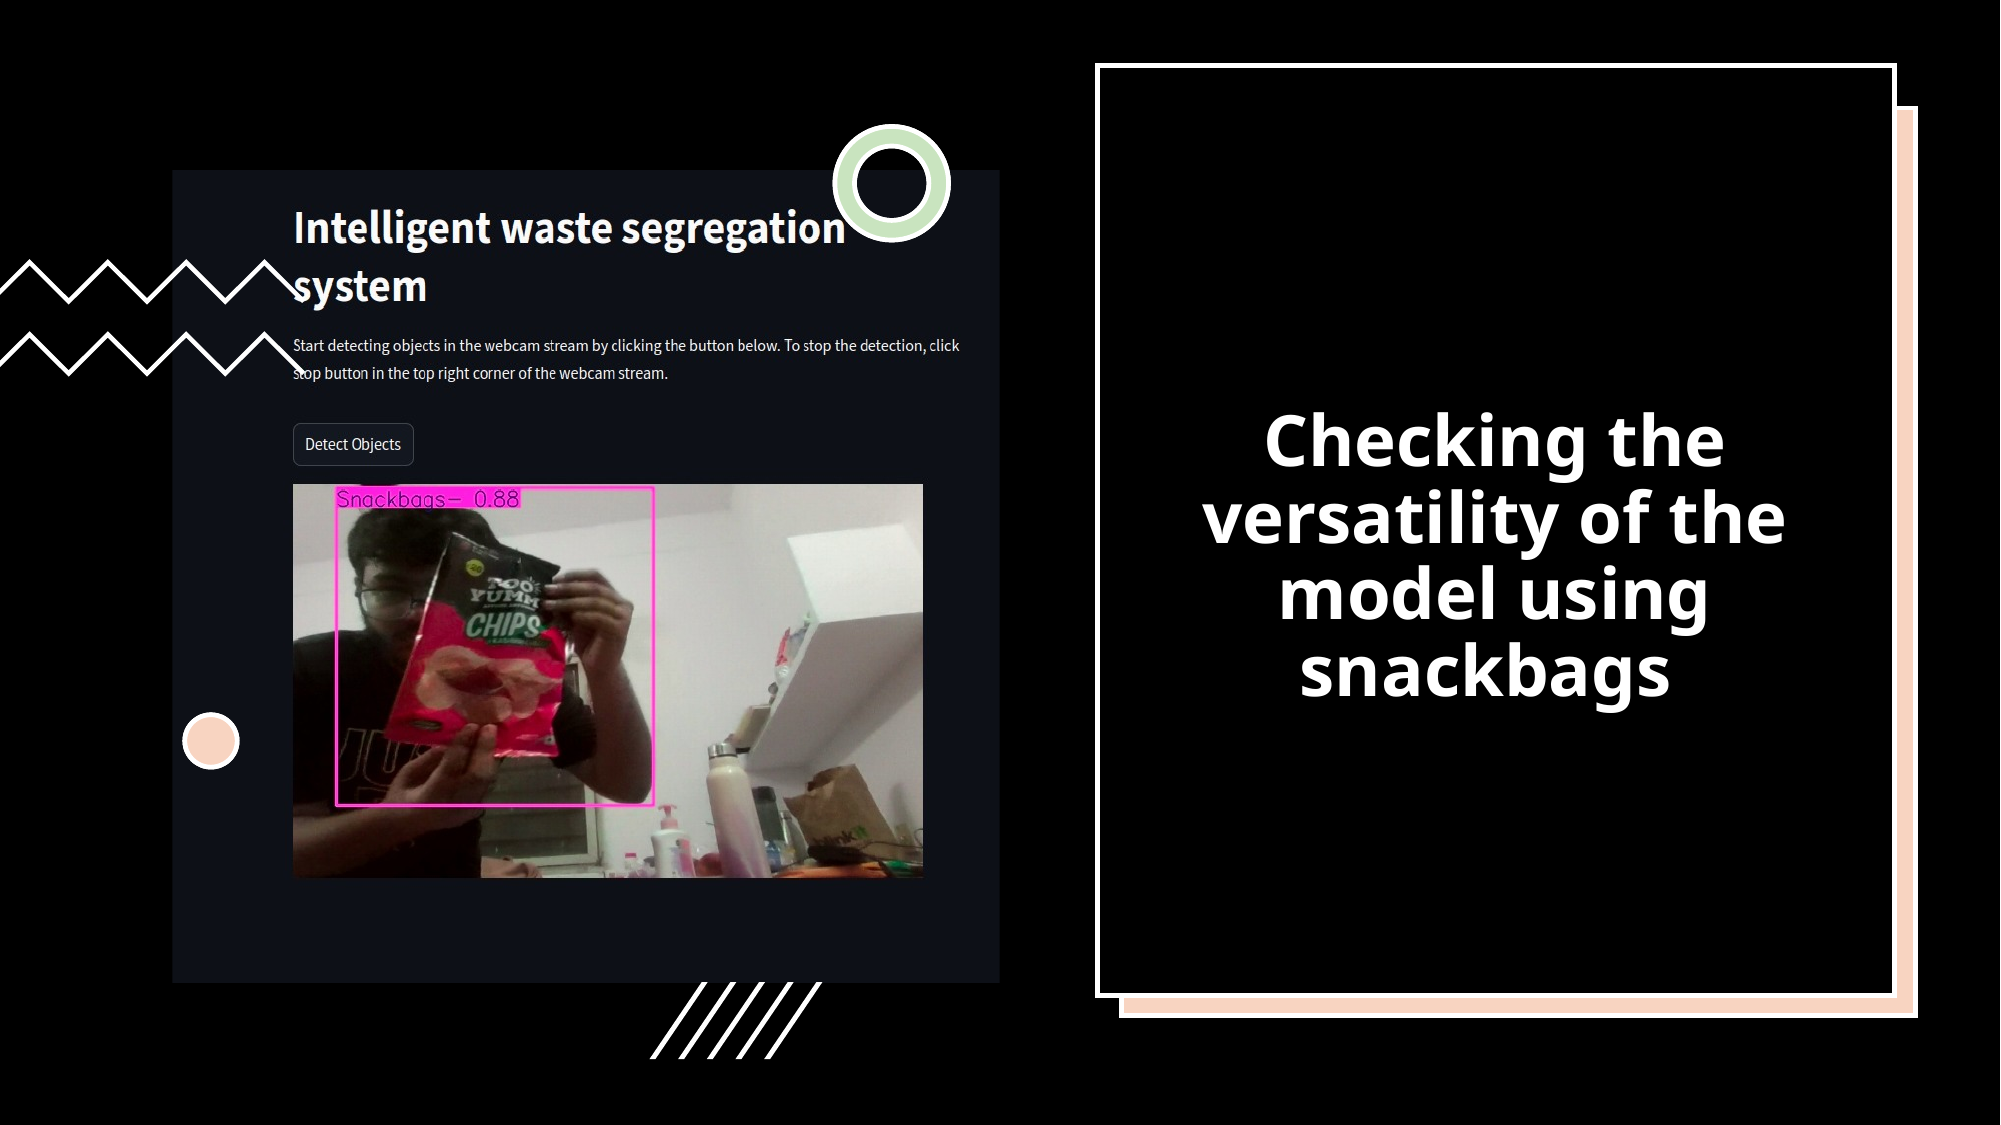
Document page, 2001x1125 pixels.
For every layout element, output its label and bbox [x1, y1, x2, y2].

text_box [0, 0, 2000, 1125]
picture [171, 169, 1001, 983]
text_box [1120, 107, 1917, 1017]
text_box [0, 259, 171, 305]
text_box [0, 331, 171, 377]
text_box [1096, 64, 1896, 997]
text_box [648, 981, 823, 1060]
text_box [835, 124, 949, 169]
